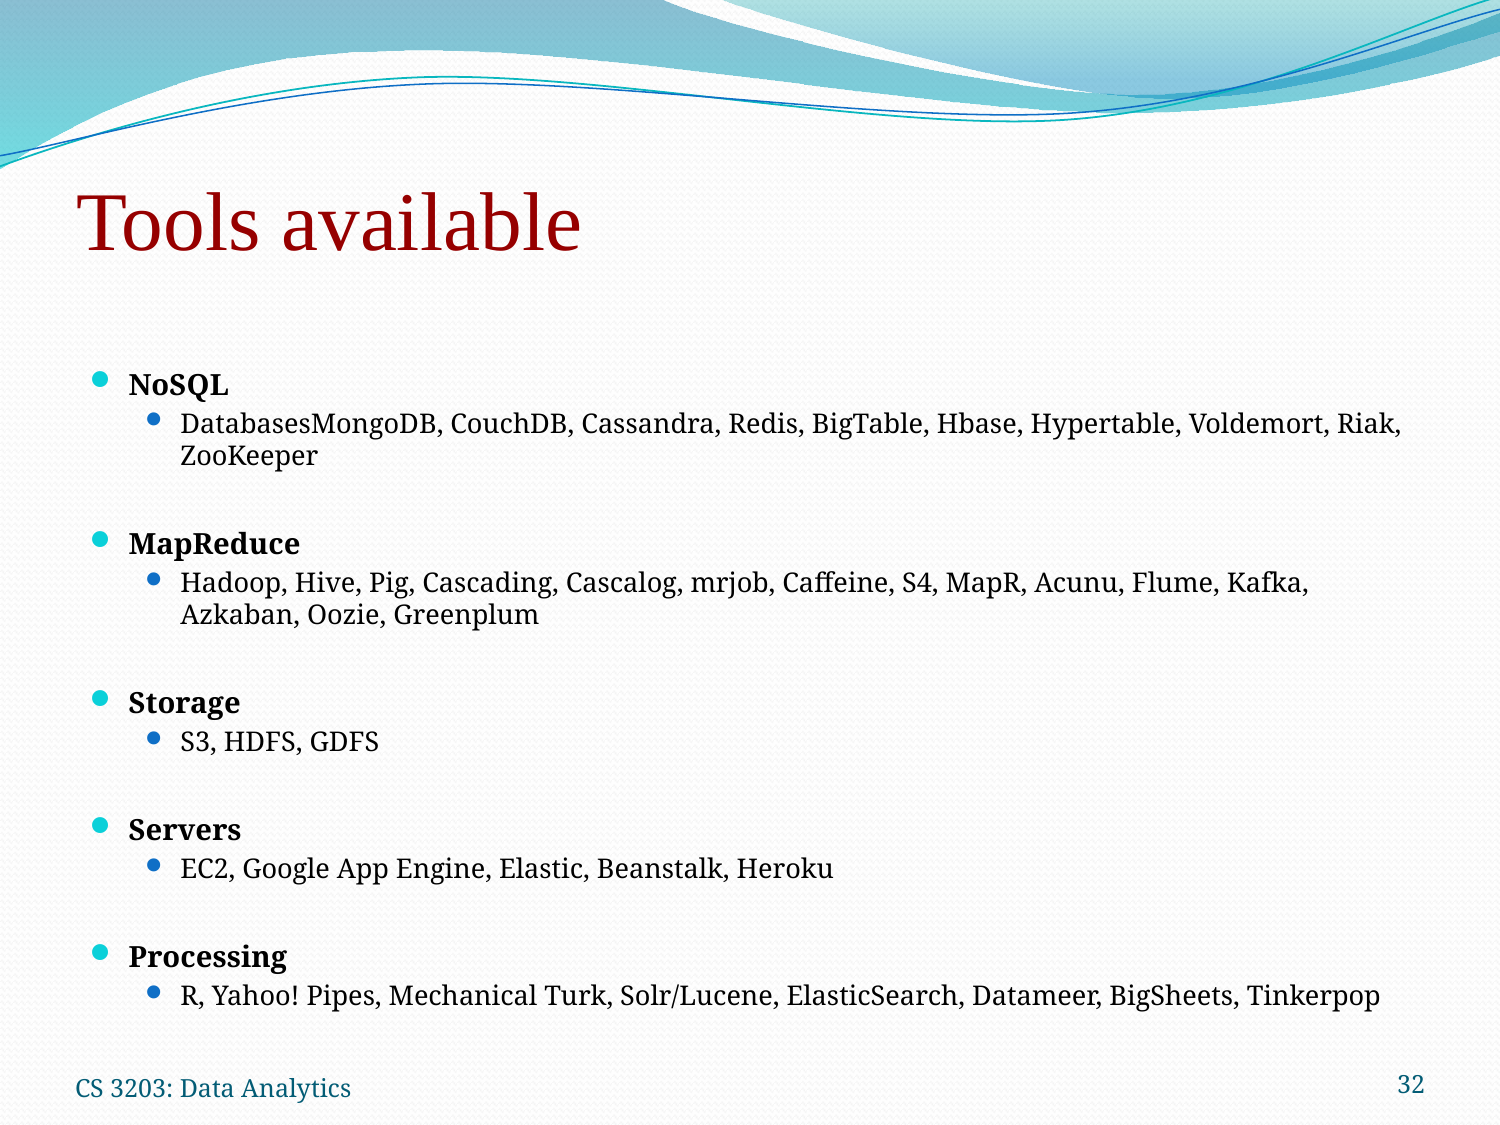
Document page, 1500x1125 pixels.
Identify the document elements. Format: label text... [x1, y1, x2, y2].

slide_number 32 [1299, 1042, 1425, 1103]
title Tools available [76, 103, 1427, 268]
slide_number CS 3203: Data Analytics [75, 1042, 425, 1103]
list NoSQL DatabasesMongoDB, CouchDB, Cassandra, Redis, BigTable, Hbase, Hypertable, Voldemort, Riak, ZooKeeper MapReduce Hadoop, Hive, Pig, Cascading, Cascalog, mrjob, Caffeine, S4, MapR, Acunu, Flume, Kafka, Azkaban, Oozie, Greenplum Storage S3, HDFS, GDFS Servers EC2, Google App Engine, Elastic, Beanstalk, Heroku Processing R, Yahoo! Pipes, Mechanical Turk, Solr/Lucene, ElasticSearch, Datameer, BigSheets, Tinkerpop [75, 317, 1425, 1038]
